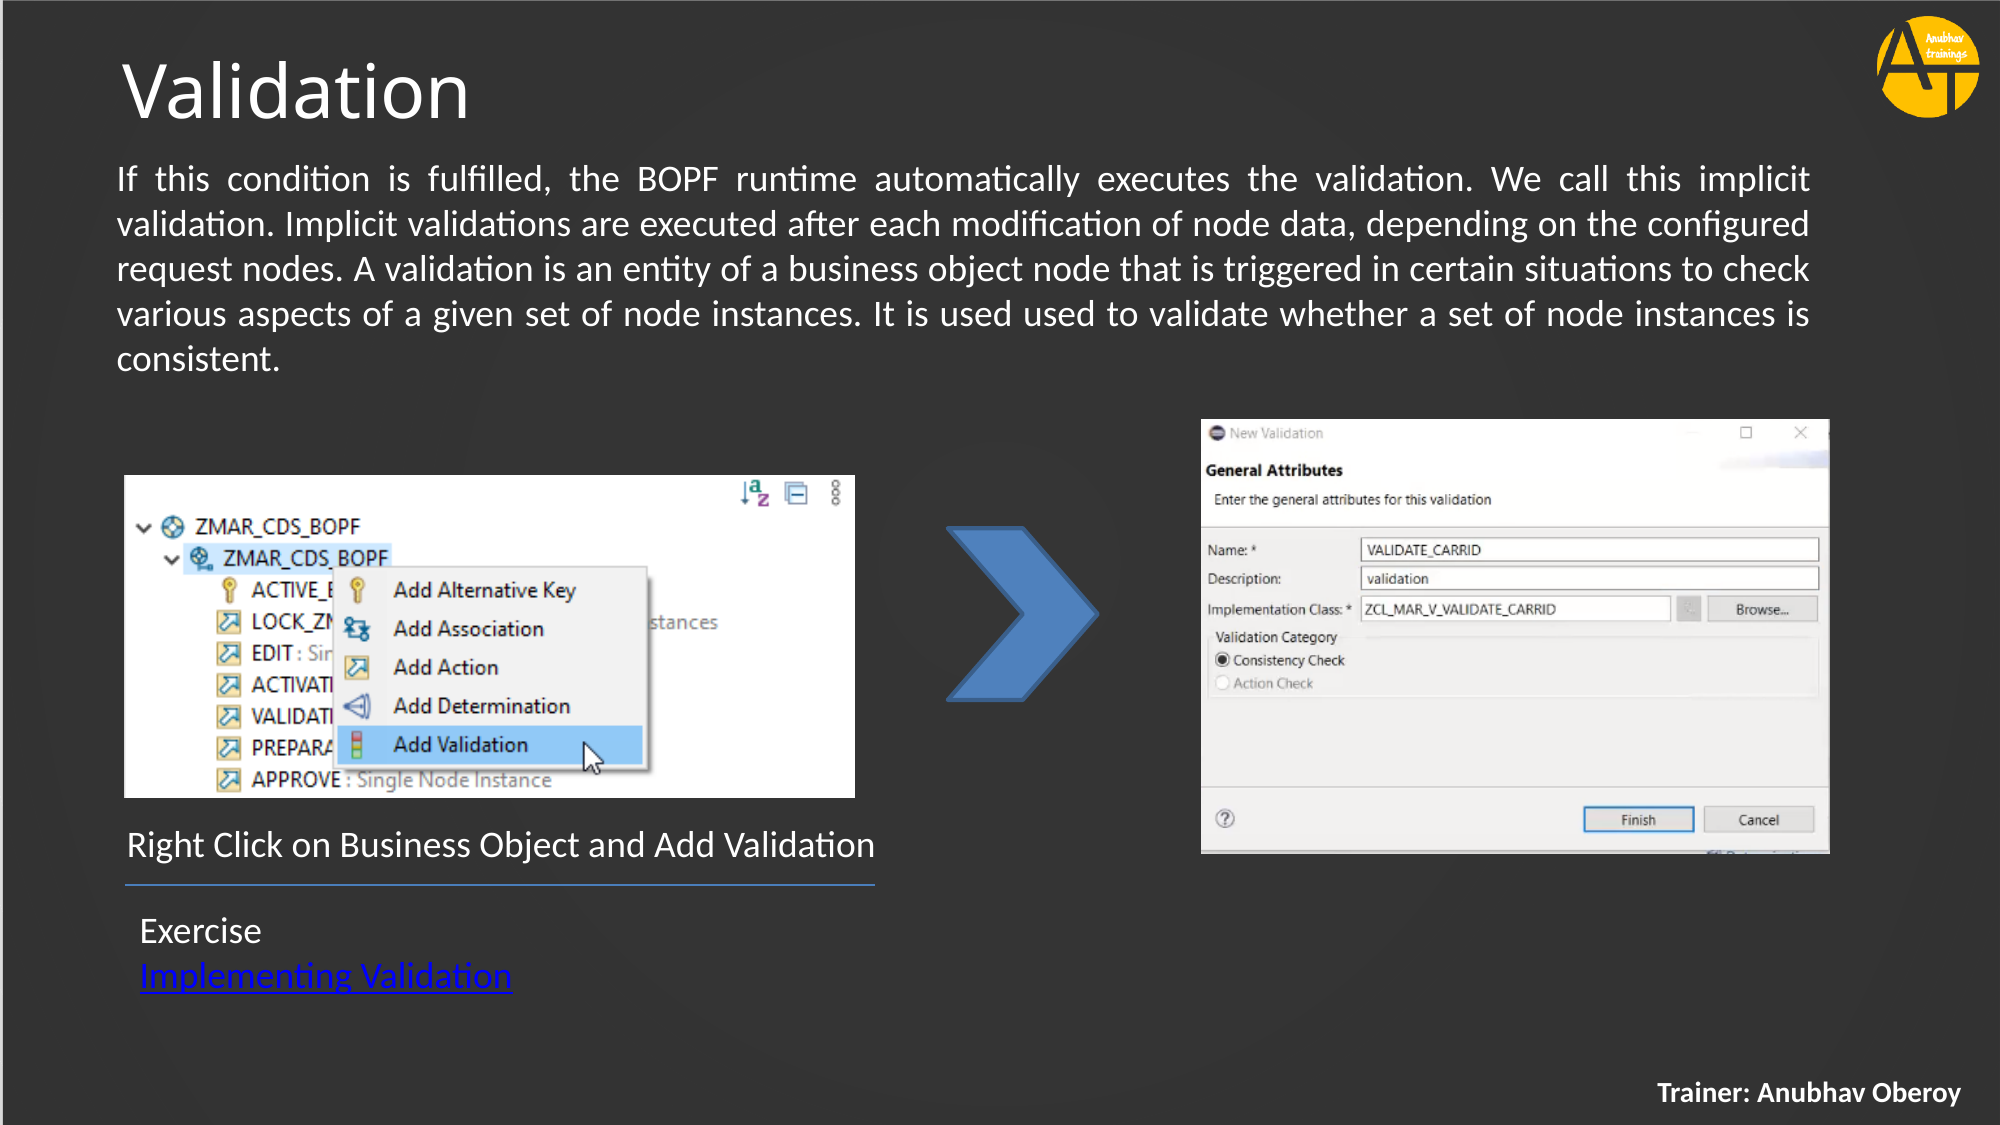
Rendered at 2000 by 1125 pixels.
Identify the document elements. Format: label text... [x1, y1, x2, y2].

title Validation [101, 30, 1902, 148]
picture [124, 475, 855, 798]
footer Trainer: Anubhav Oberoy [1625, 1061, 1994, 1121]
picture [1866, 9, 1985, 126]
text_box If this condition is fulfilled, the BOPF runtime automatically executes the validation. We call this implicit validation. Implicit validations are executed after each modification of node data, depending on the configured request nodes. A validation is an entity of a business object node that is triggered in certain situations to check various aspects of a given set of node instances. It is used used to validate whether a set of node instances is consistent. [101, 146, 1827, 387]
text_box [945, 526, 1100, 703]
text_box Exercise Implementing Validation [124, 899, 617, 1004]
text_box Right Click on Business Object and Add Validation [112, 812, 892, 873]
picture [1201, 418, 1830, 854]
text_box [1, 0, 2000, 1125]
